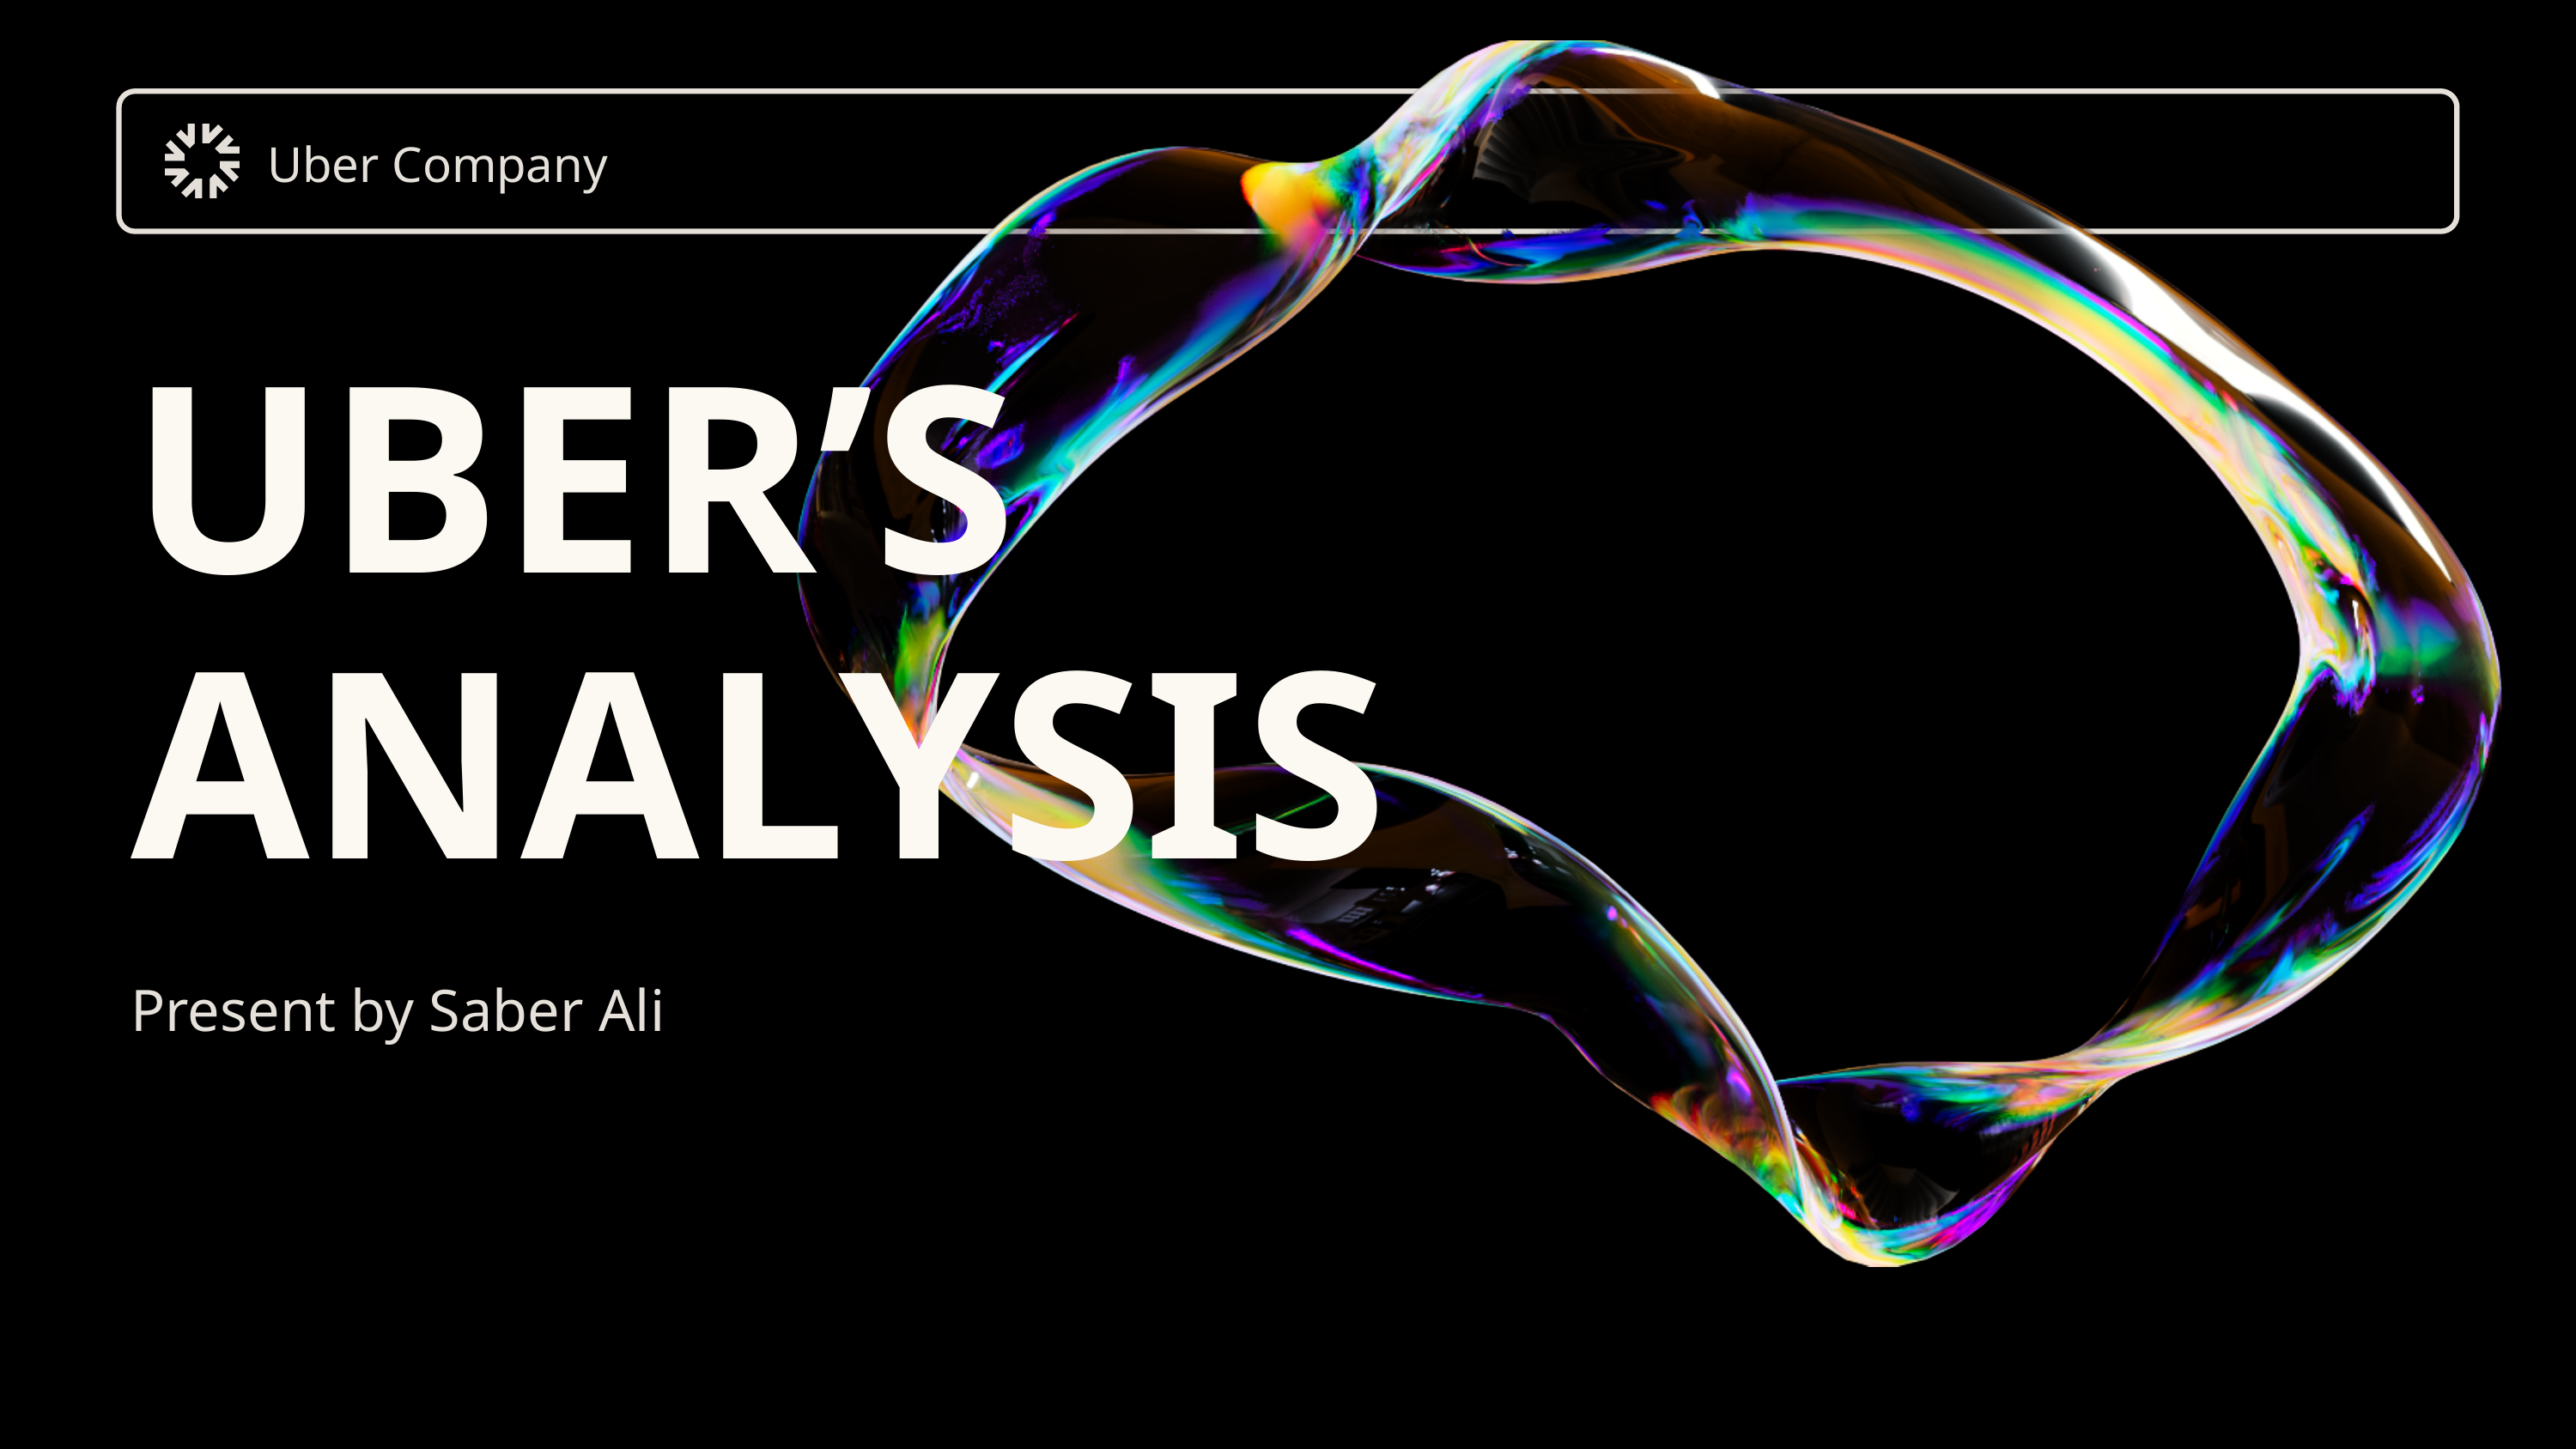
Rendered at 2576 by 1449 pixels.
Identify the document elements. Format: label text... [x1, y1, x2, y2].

text_box UBER’S ANALYSIS [131, 339, 1739, 911]
text_box [796, 40, 2503, 1267]
text_box Present by Saber Ali [131, 961, 1224, 1043]
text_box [118, 70, 2470, 232]
